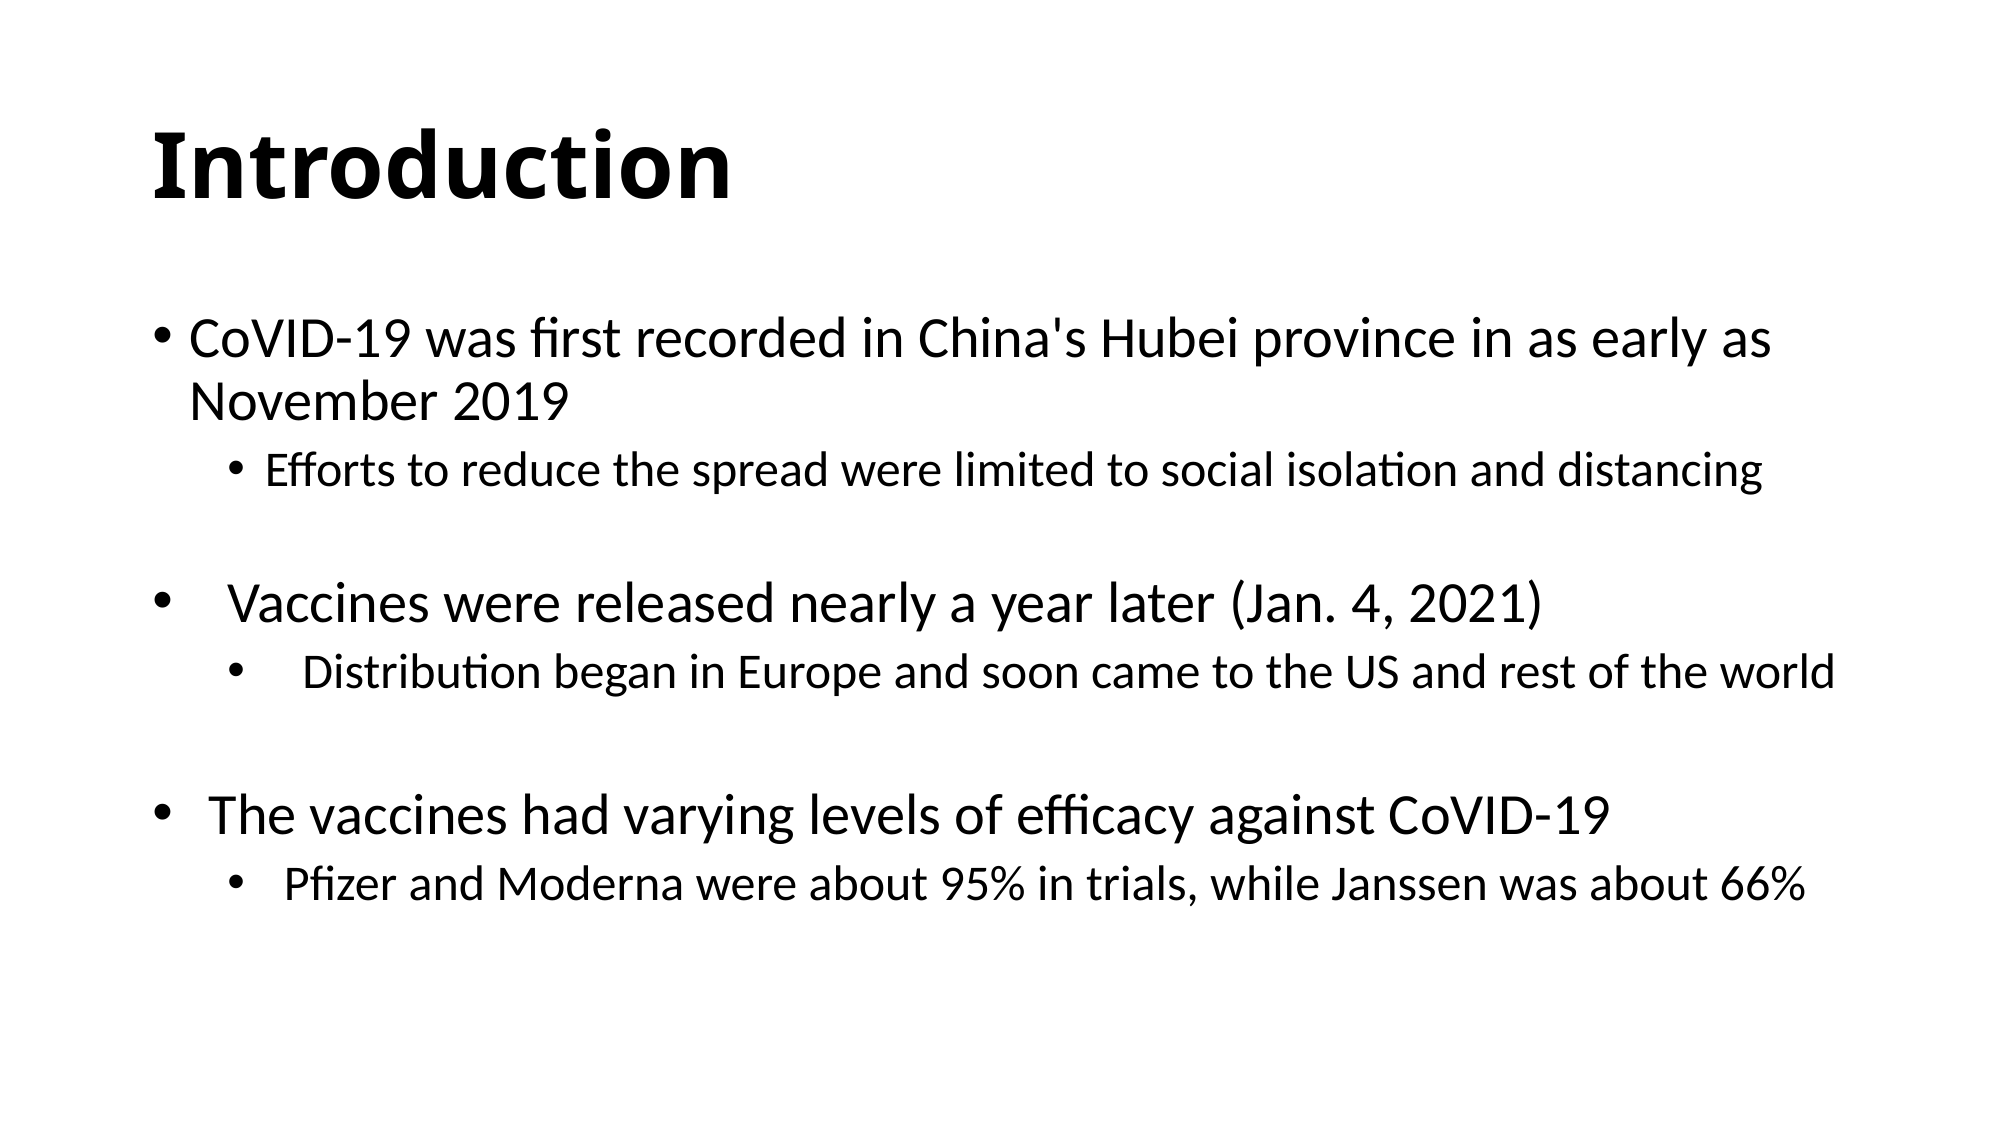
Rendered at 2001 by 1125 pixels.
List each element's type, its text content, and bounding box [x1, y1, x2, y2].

title Introduction [137, 59, 1863, 278]
list CoVID-19 was first recorded in China's Hubei province in as early as November 2019 Efforts to reduce the spread were limited to social isolation and distancing Vaccines were released nearly a year later (Jan. 4, 2021) Distribution began in Europe and soon came to the US and rest of the world The vaccines had varying levels of efficacy against CoVID-19 Pfizer and Moderna were about 95% in trials, while Janssen was about 66% [137, 299, 1863, 1014]
